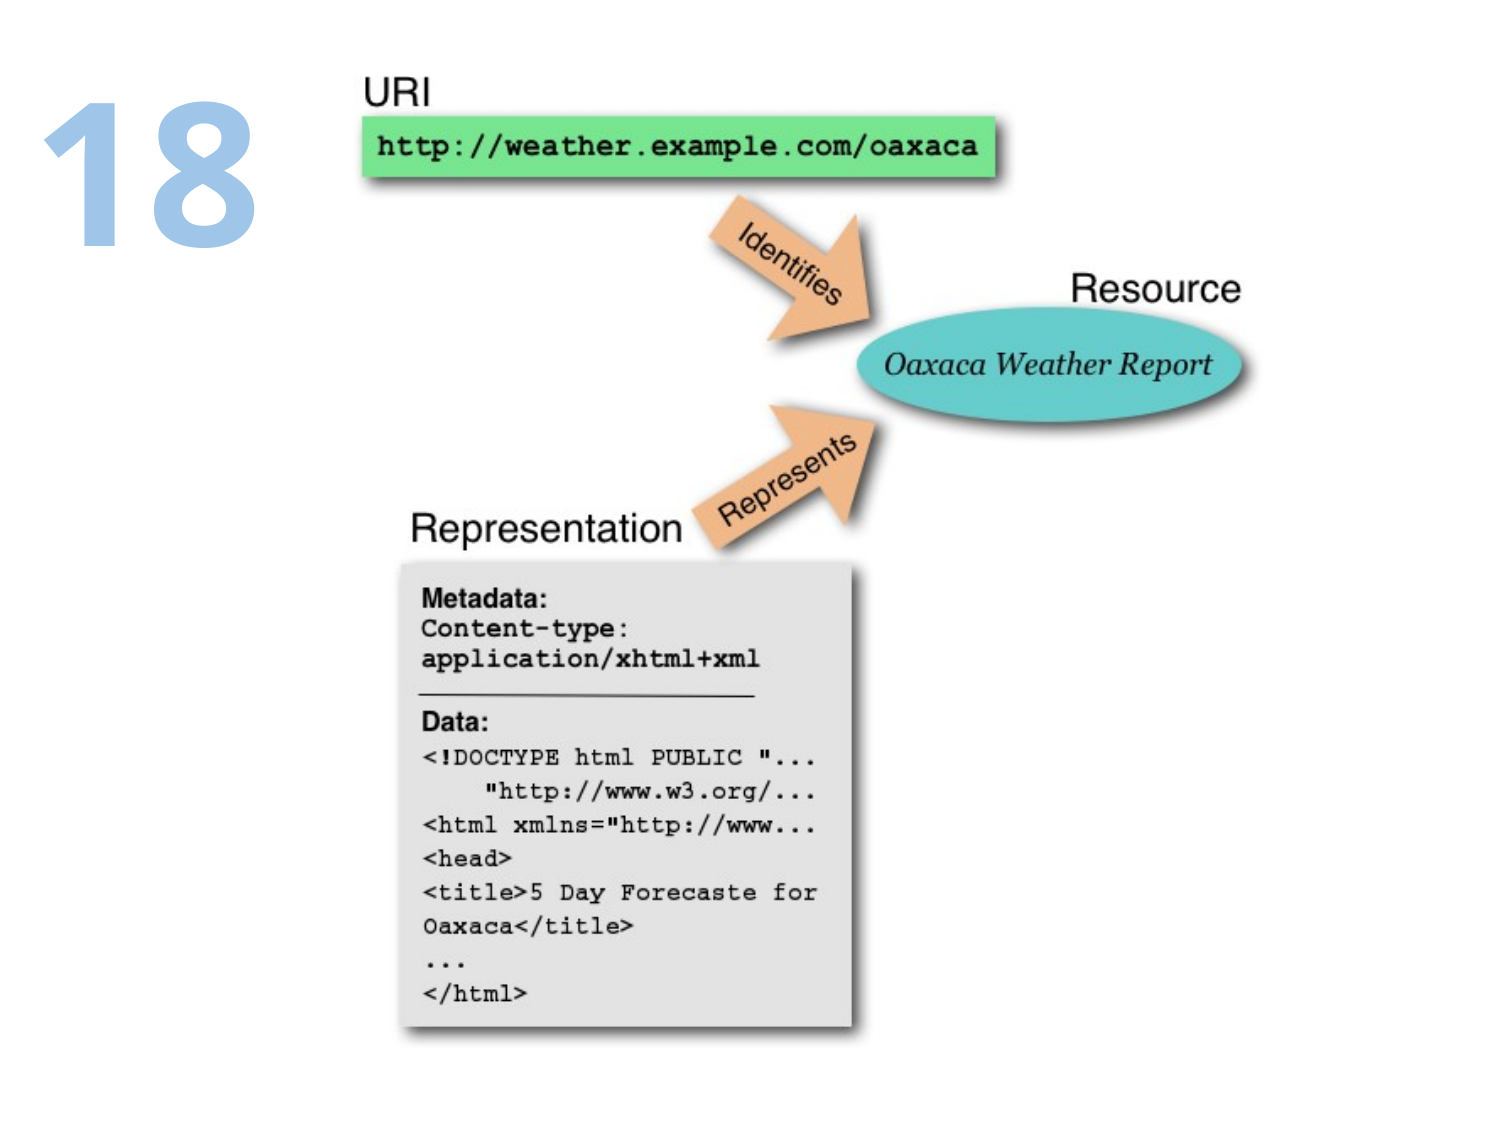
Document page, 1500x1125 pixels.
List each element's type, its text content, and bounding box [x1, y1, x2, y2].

picture [354, 76, 1265, 1049]
slide_number 18 [17, 31, 315, 306]
